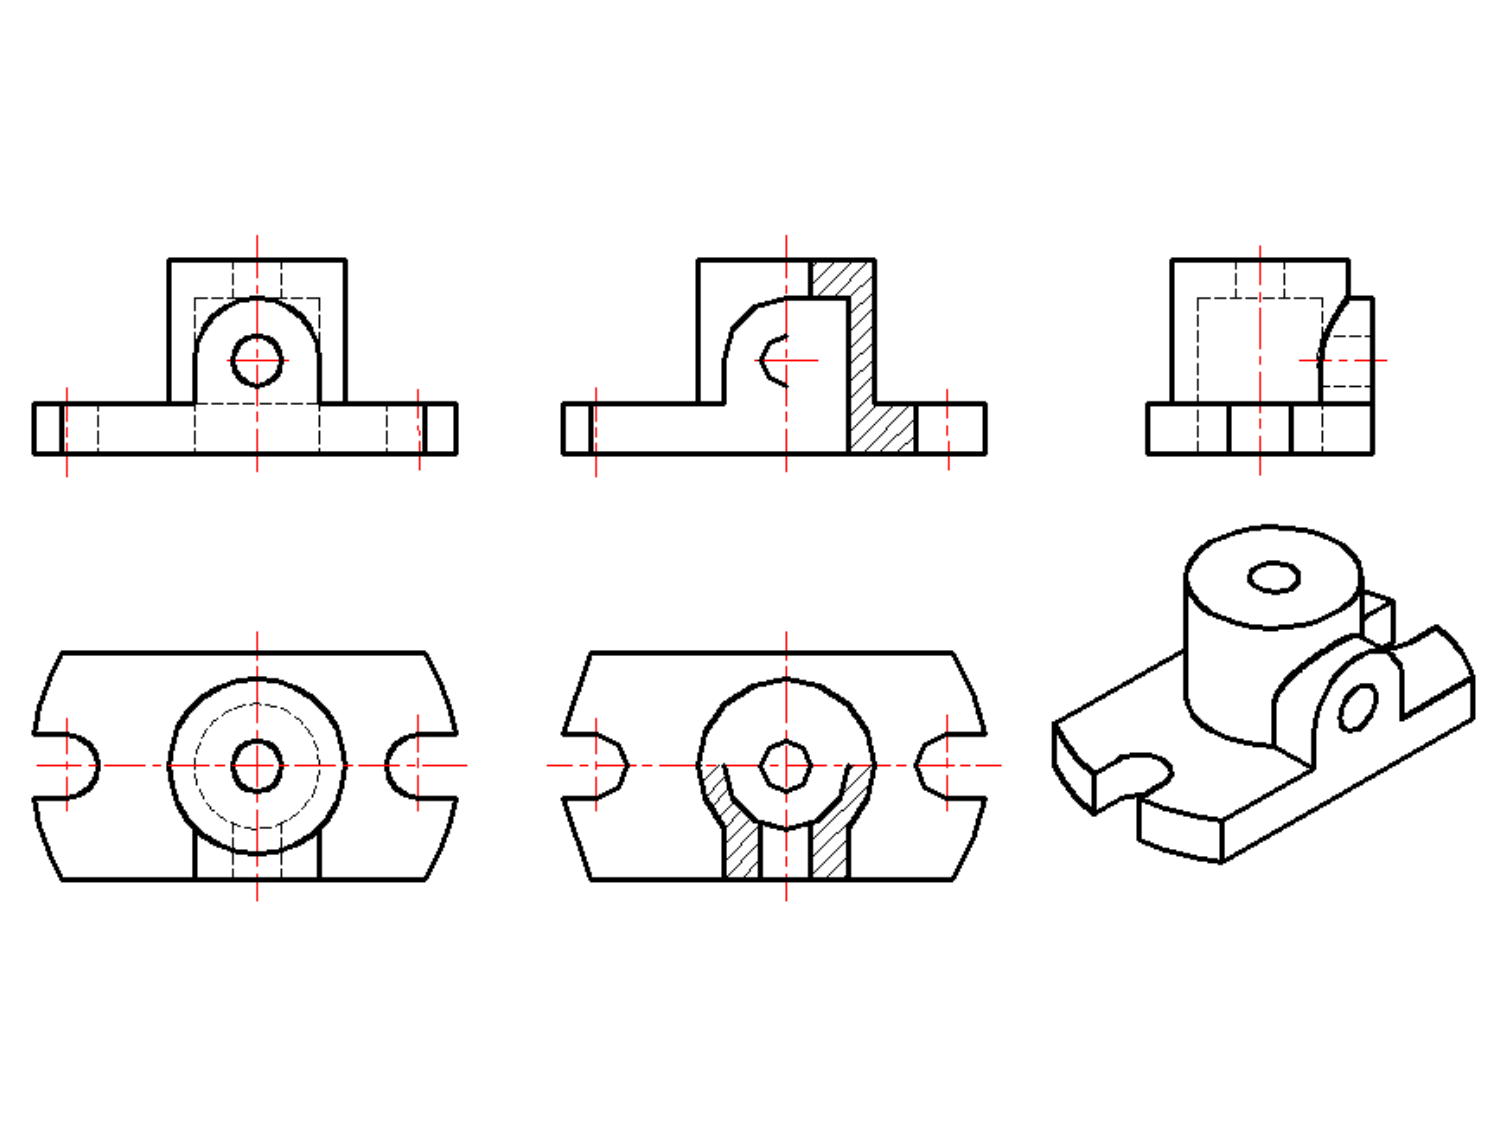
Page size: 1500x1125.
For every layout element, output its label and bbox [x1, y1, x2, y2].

picture [0, 198, 1500, 926]
